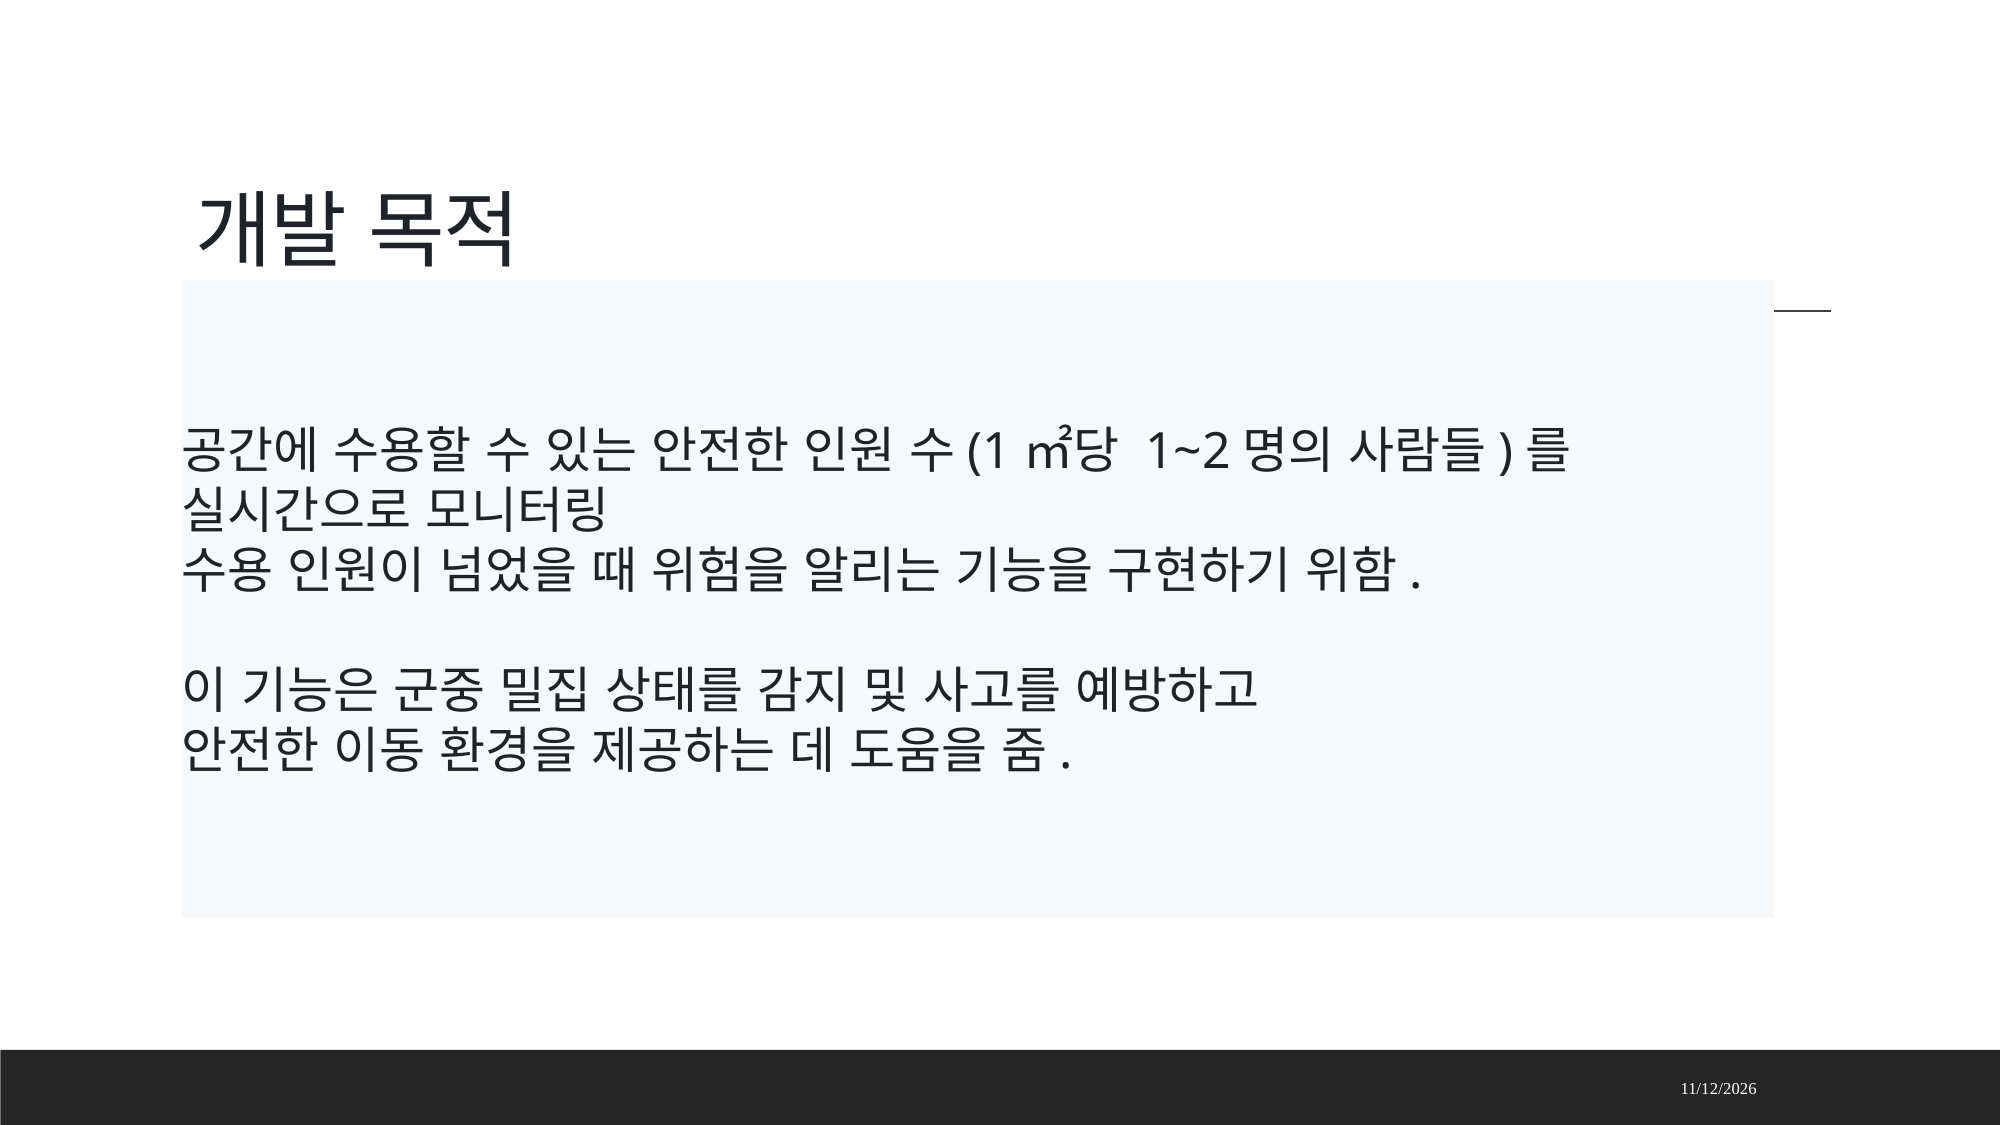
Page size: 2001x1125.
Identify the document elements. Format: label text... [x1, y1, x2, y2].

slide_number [1348, 1057, 1773, 1118]
title 개발 목적 [180, 147, 1830, 386]
list 공간에 수용할 수 있는 안전한 인원 수(1㎡당 1~2명의 사람들)를 실시간으로 모니터링 수용 인원이 넘었을 때 위험을 알리는 기능을 구현하기 위함. 이 기능은 군중 밀집 상태를 감지 및 사고를 예방하고 안전한 이동 환경을 제공하는 데 도움을 줌. [181, 279, 1774, 918]
